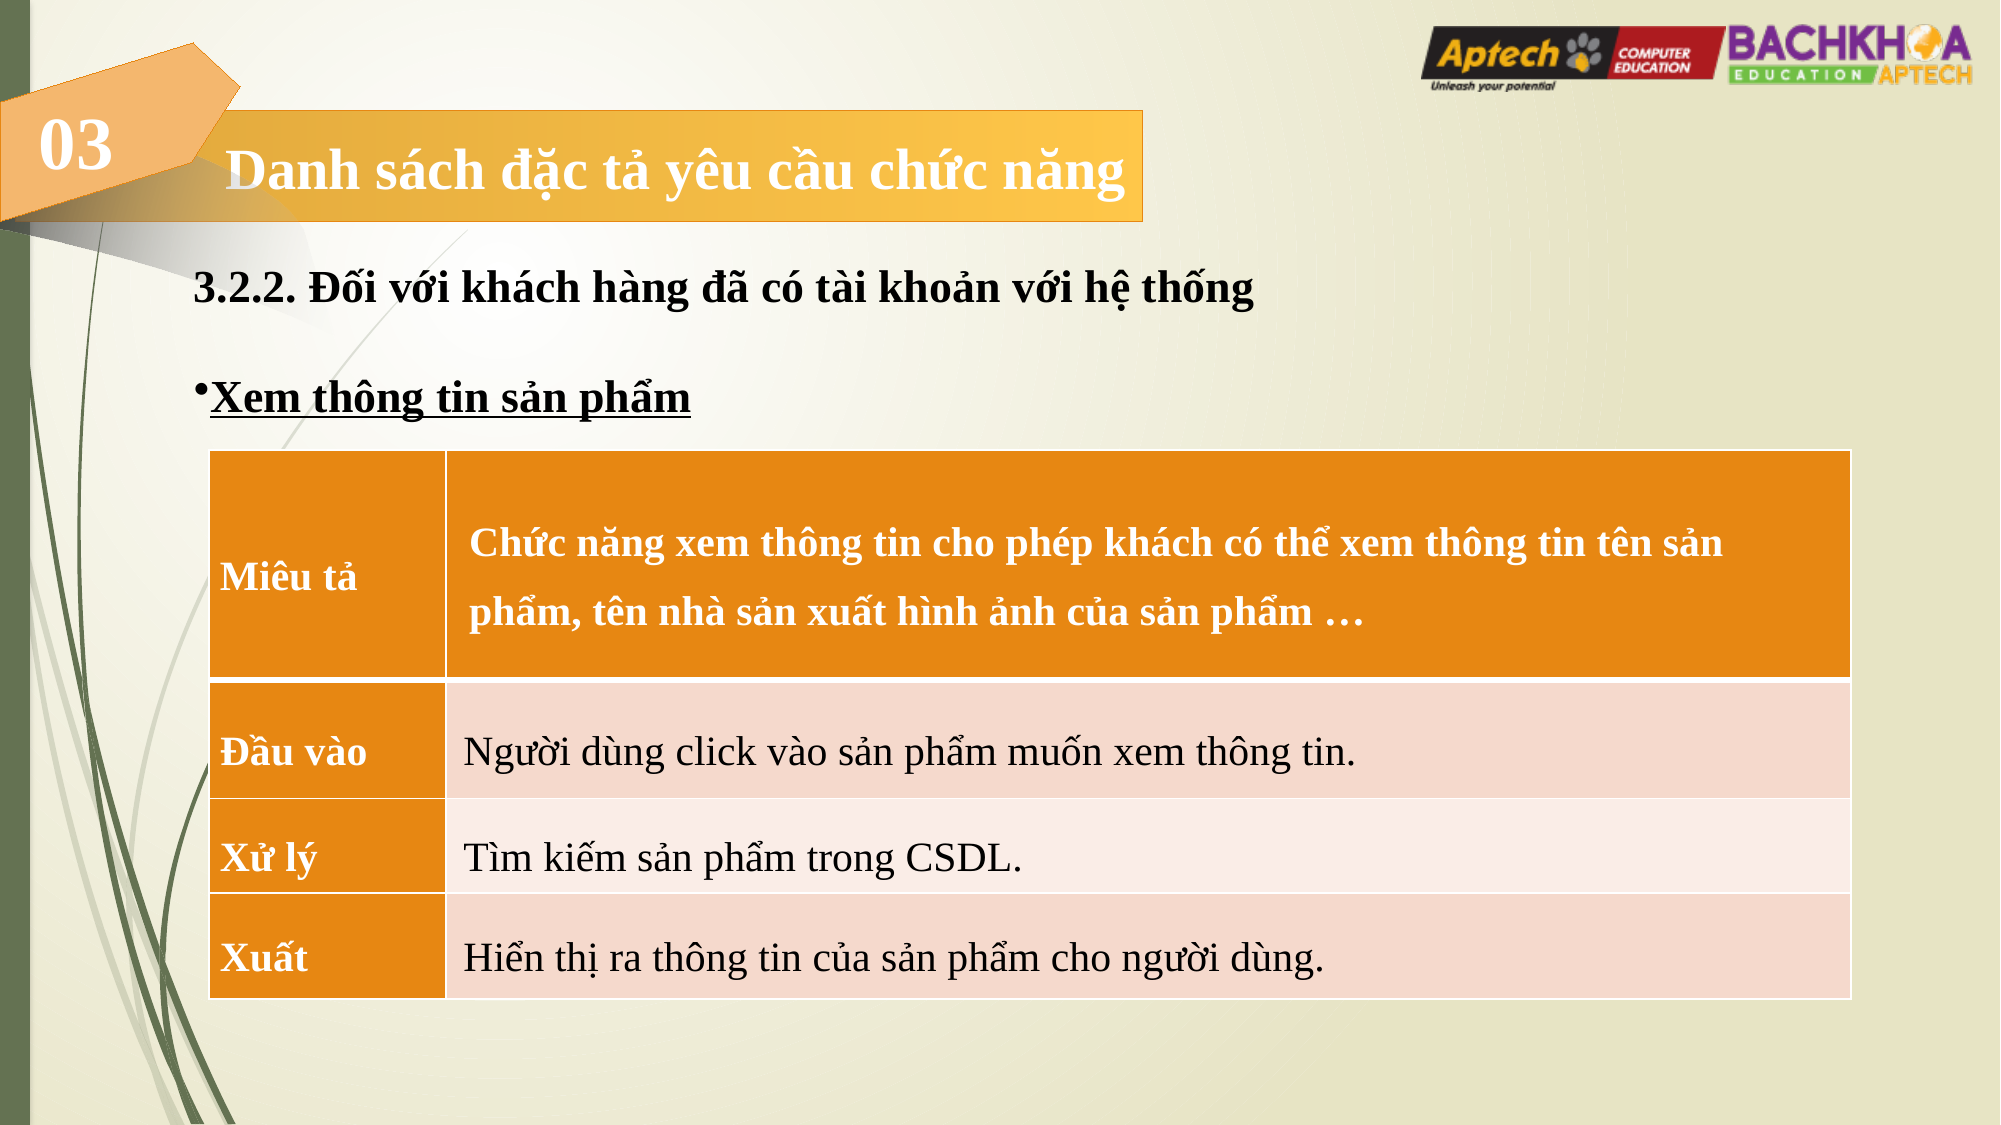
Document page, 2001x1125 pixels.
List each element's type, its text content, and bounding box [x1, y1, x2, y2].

table_cell Xử lý [210, 799, 445, 892]
text_box 3.2.2. Đối với khách hàng đã có tài khoản với hệ thống Xem thông tin sản phẩm [178, 249, 1270, 423]
table_header Miêu tả [210, 451, 445, 677]
picture [1421, 23, 1978, 92]
table_cell Hiển thị ra thông tin của sản phẩm cho người dùng. [447, 894, 1850, 998]
table_cell Đầu vào [210, 683, 445, 798]
table_cell Xuất [210, 894, 445, 998]
table_header Chức năng xem thông tin cho phép khách có thể xem thông tin tên sản phẩm, tên nhà sản xuất hình ảnh của sản phẩm … [447, 451, 1850, 677]
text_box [0, 42, 1143, 314]
table_cell Người dùng click vào sản phẩm muốn xem thông tin. [447, 683, 1850, 798]
table_cell Tìm kiếm sản phẩm trong CSDL. [447, 799, 1850, 892]
